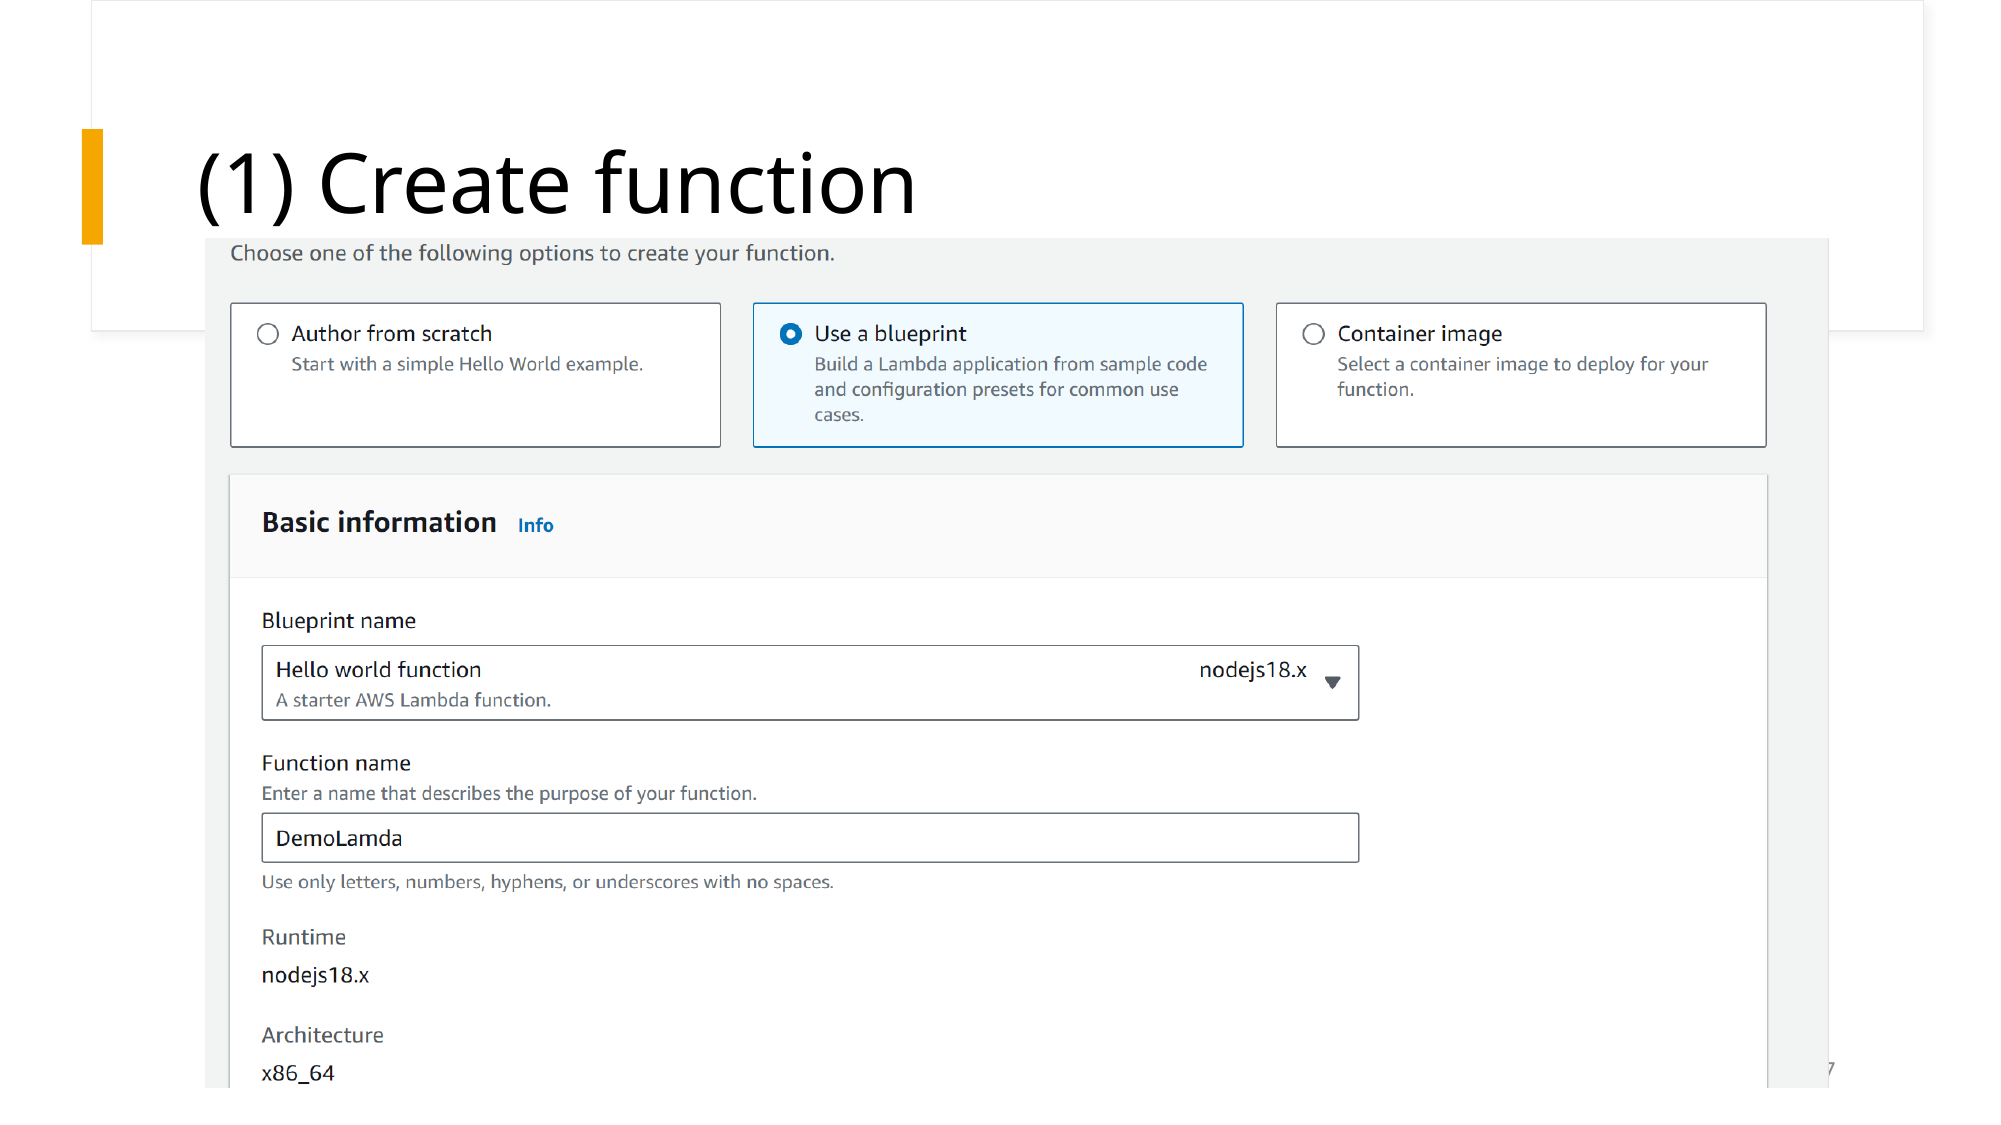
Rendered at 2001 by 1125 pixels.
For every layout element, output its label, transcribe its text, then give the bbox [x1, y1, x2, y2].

picture [205, 238, 1829, 1088]
slide_number 47 [1401, 1042, 1851, 1103]
title (1) Create function [183, 90, 1851, 284]
